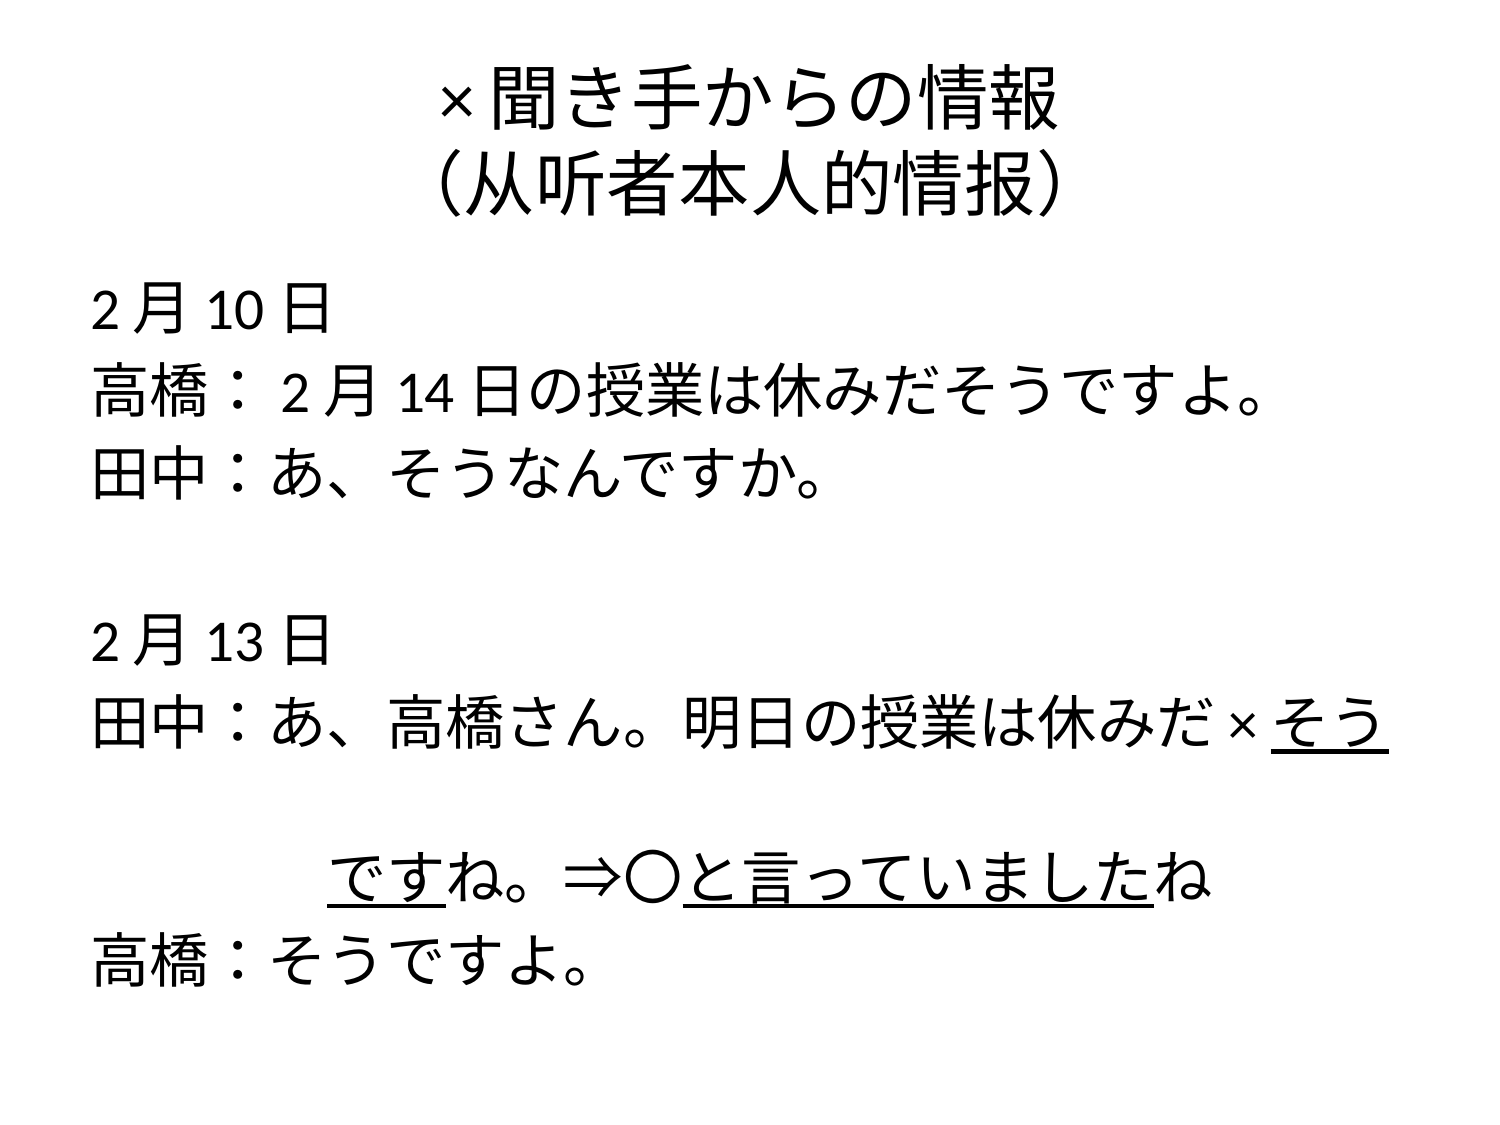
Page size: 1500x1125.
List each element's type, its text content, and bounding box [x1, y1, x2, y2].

title ×聞き手からの情報 （从听者本人的情报） [75, 45, 1425, 233]
list 2月10日 高橋：2月14日の授業は休みだそうですよ。 田中：あ、そうなんですか。 2月13日 田中：あ、高橋さん。明日の授業は休みだ×そう ですね。⇒〇と言っていましたね 高橋：そうですよ。 [75, 262, 1425, 1005]
